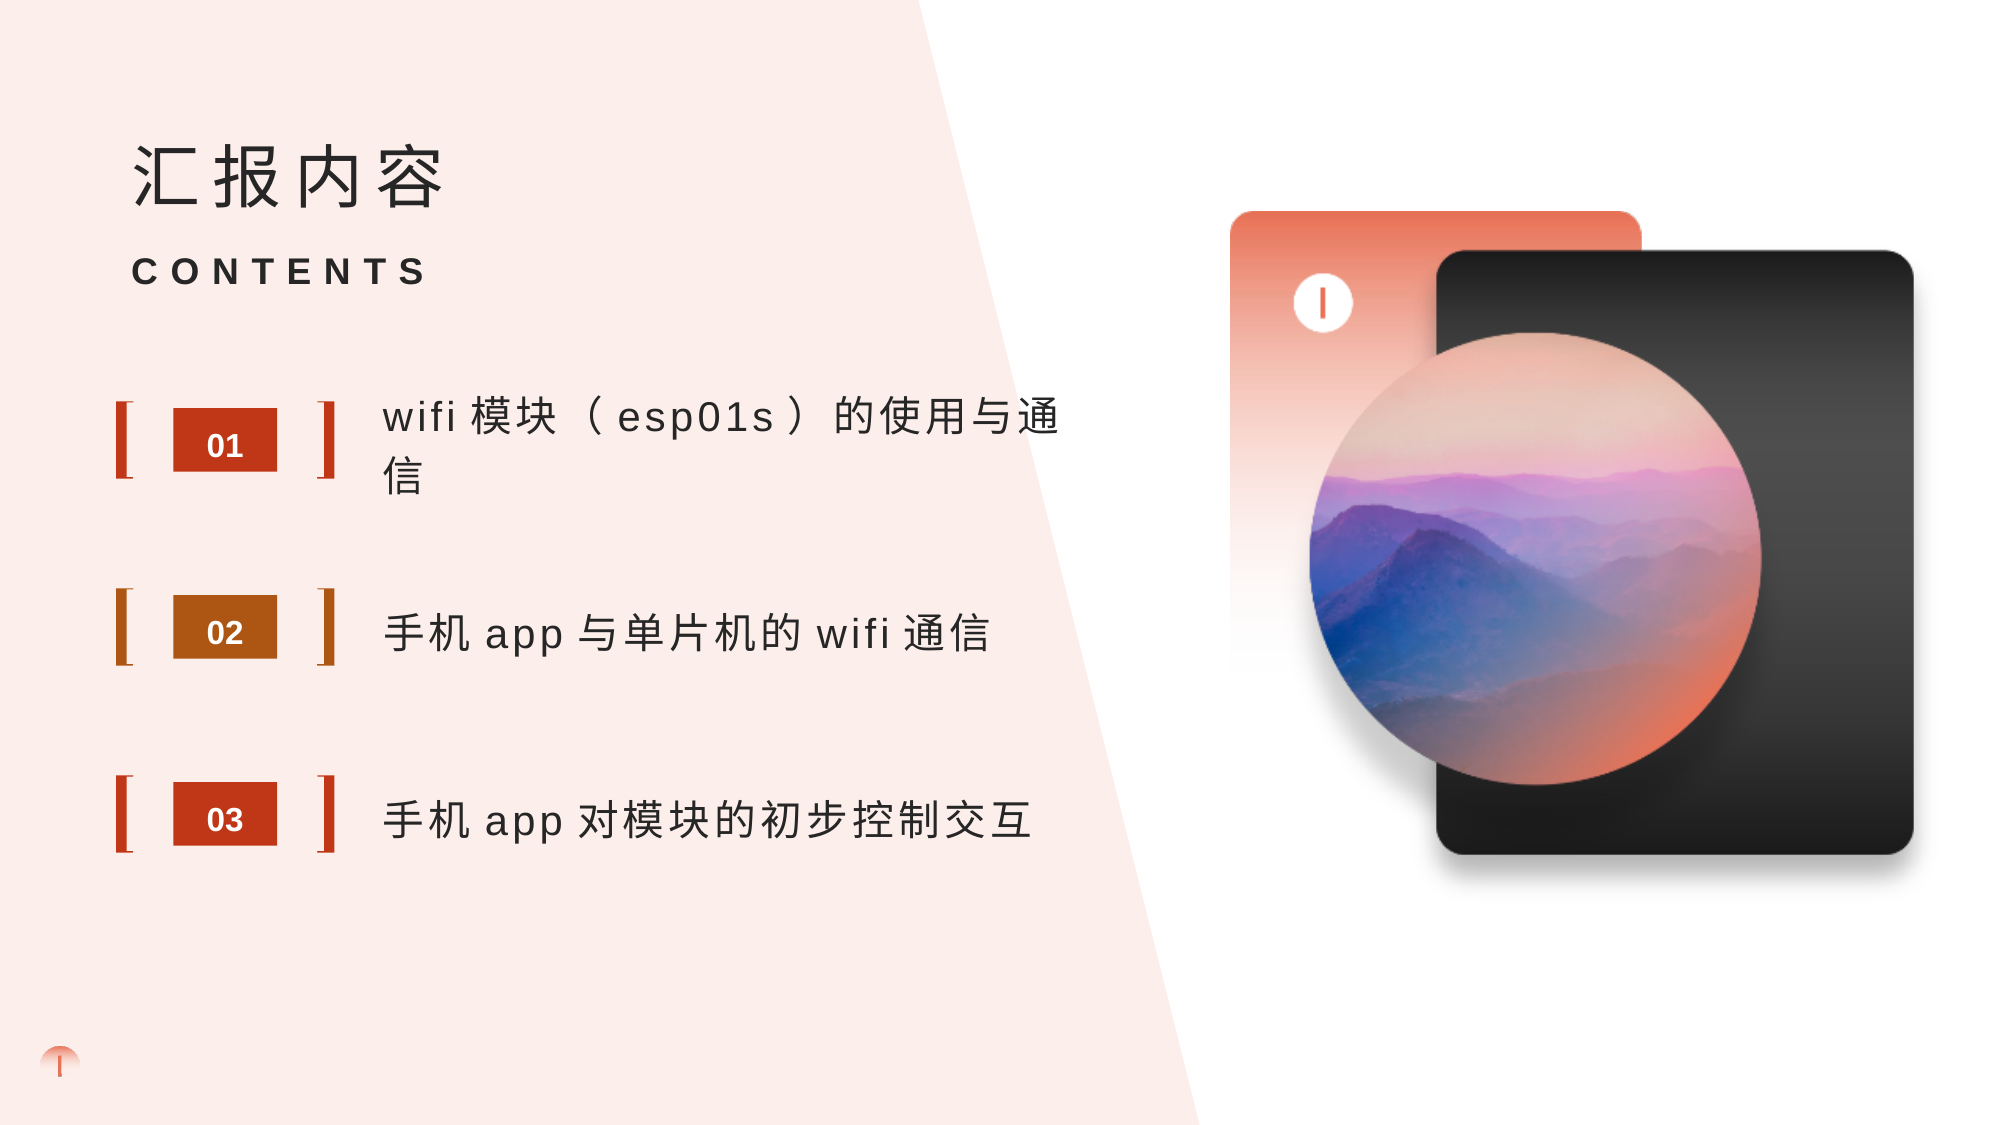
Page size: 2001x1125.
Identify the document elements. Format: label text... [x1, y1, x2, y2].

text_box [116, 588, 134, 666]
text_box [317, 775, 335, 853]
text_box [317, 588, 335, 666]
text_box 01 [172, 407, 278, 473]
text_box wifi模块（esp01s）的使用与通信 [367, 366, 1091, 513]
text_box [116, 401, 134, 479]
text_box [116, 109, 657, 300]
text_box 02 [172, 594, 278, 660]
text_box 03 [172, 781, 278, 847]
text_box 手机app对模块的初步控制交互 [367, 740, 1074, 887]
picture [0, 1006, 119, 1125]
text_box [317, 401, 335, 479]
text_box [116, 775, 134, 853]
picture [1230, 211, 1950, 913]
text_box 手机app与单片机的wifi通信 [368, 553, 1073, 700]
